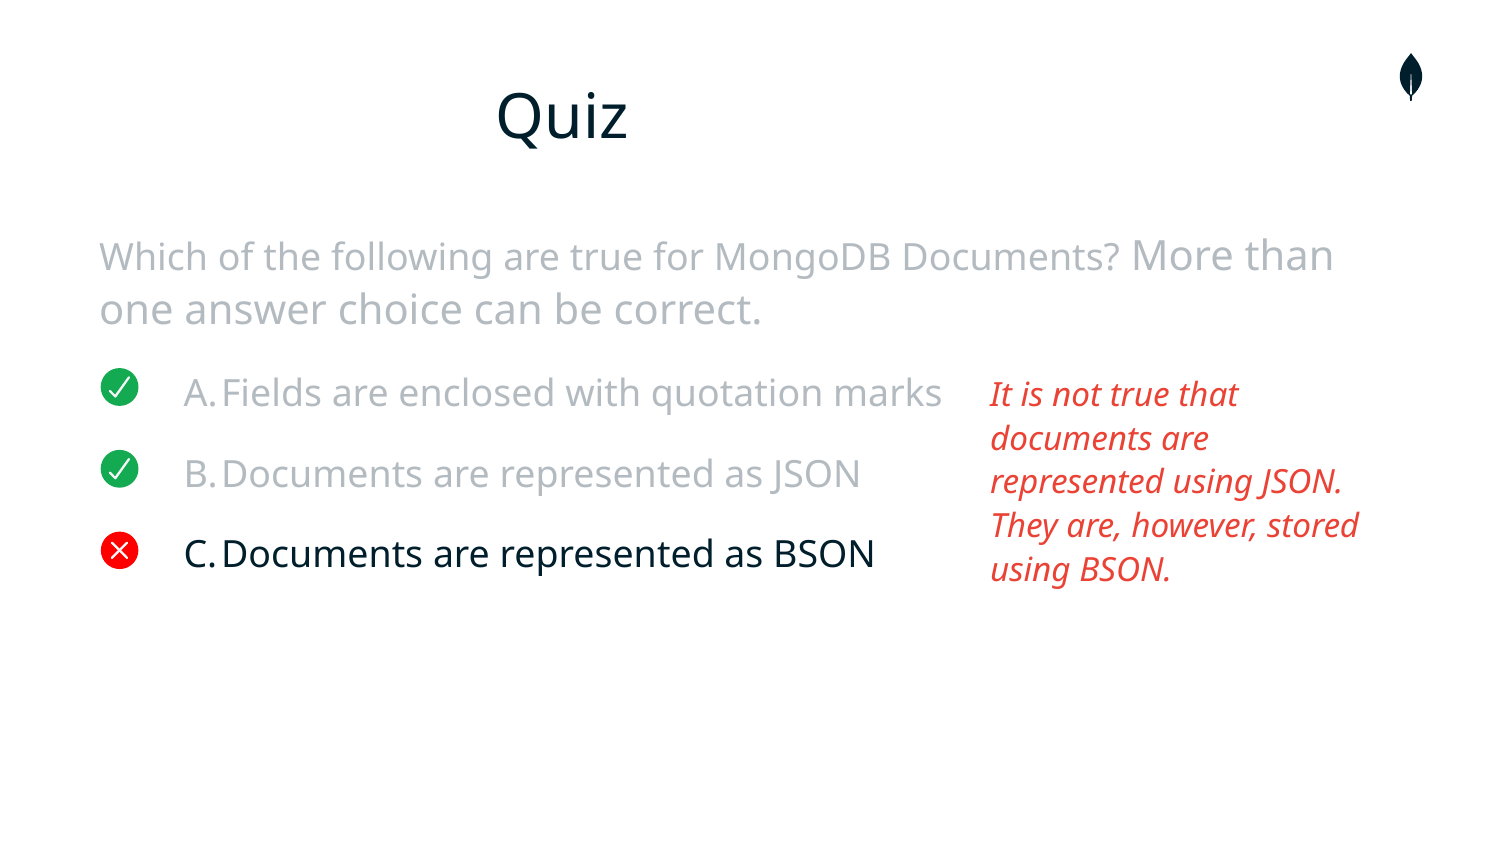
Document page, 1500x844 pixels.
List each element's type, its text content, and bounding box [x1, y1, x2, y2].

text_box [100, 367, 139, 407]
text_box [100, 449, 139, 488]
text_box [100, 531, 139, 570]
text_box Which of the following are true for MongoDB Documents? More than one answer choice can be correct. Fields are enclosed with quotation marks Documents are represented as JSON Documents are represented as BSON [93, 217, 1376, 705]
title Quiz [130, 75, 995, 133]
text_box It is not true that documents are represented using JSON. They are, however, stored using BSON. [984, 363, 1398, 595]
